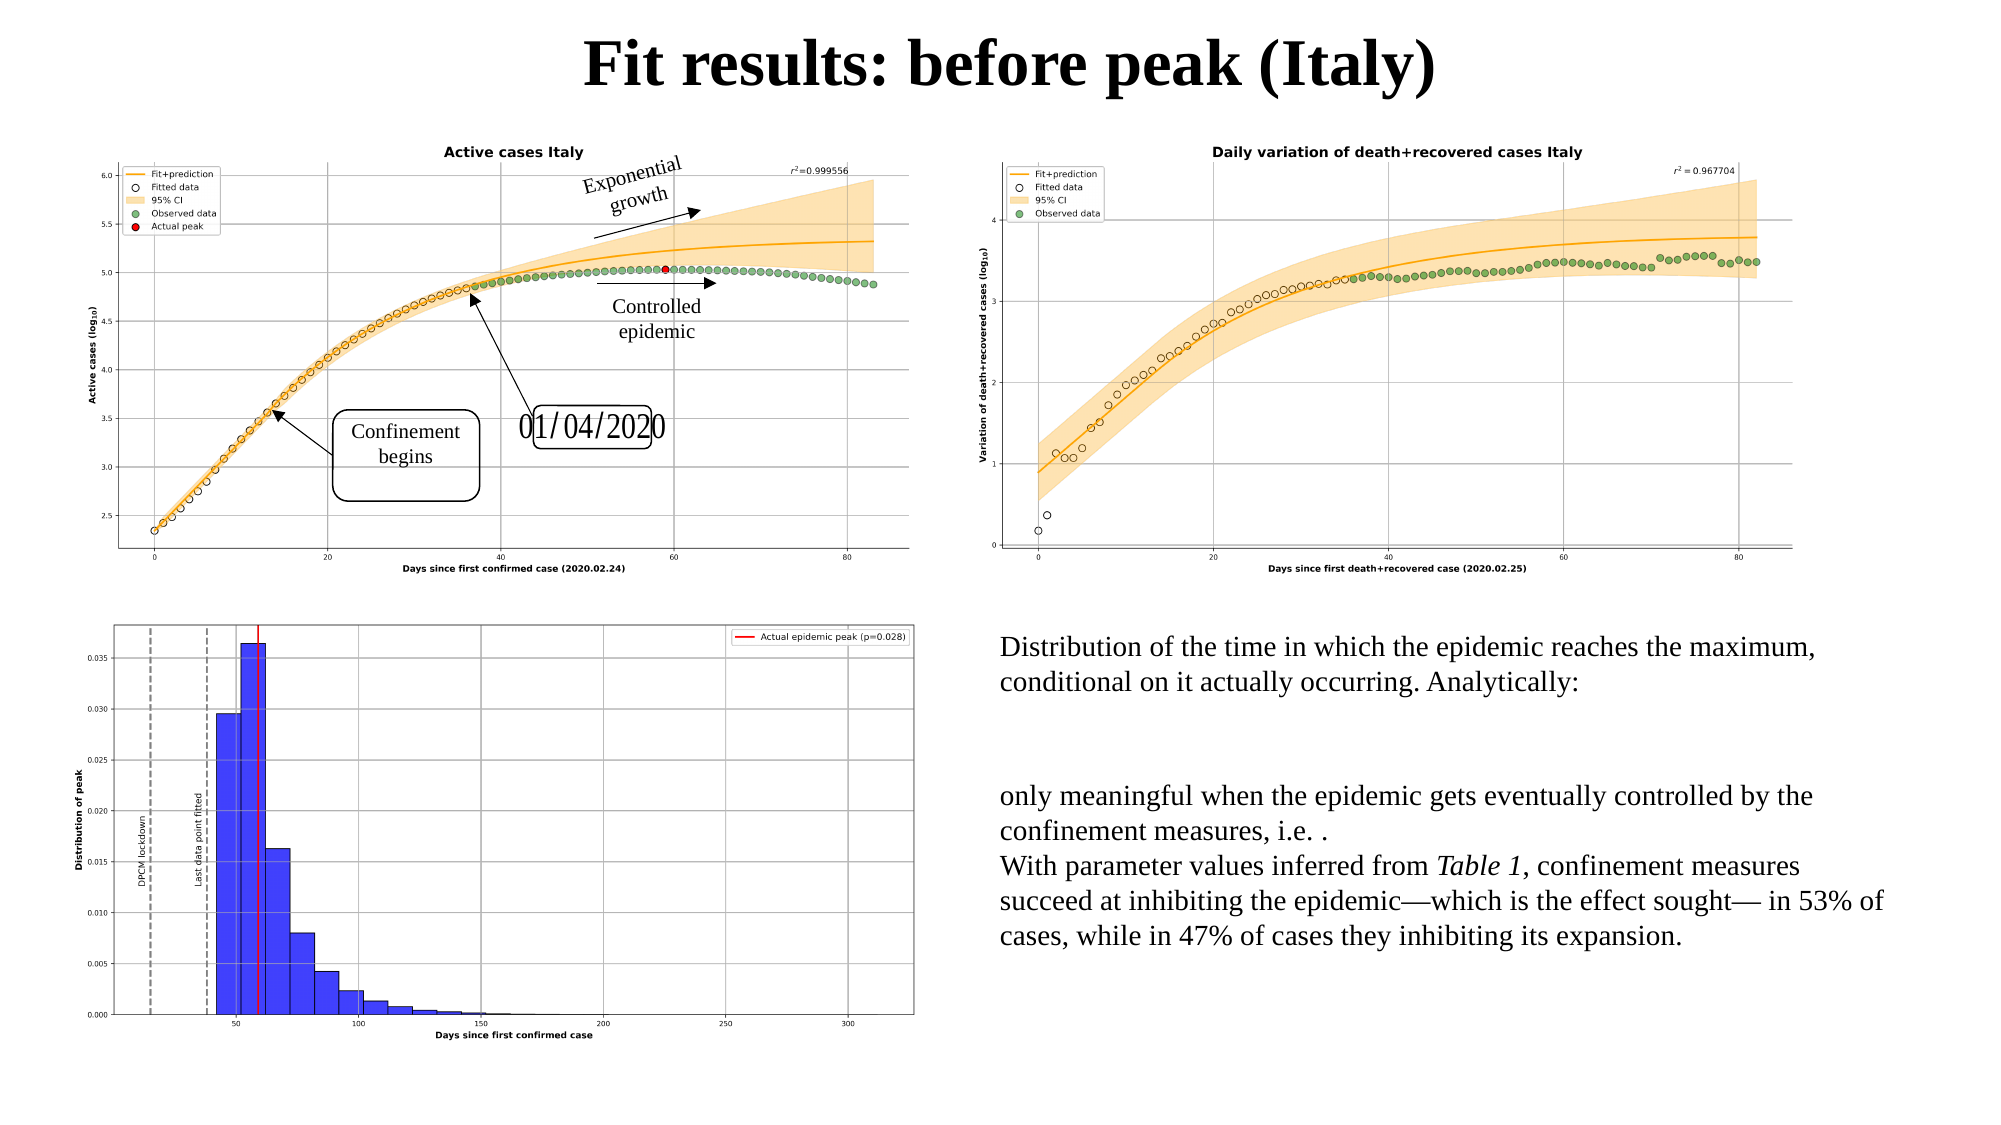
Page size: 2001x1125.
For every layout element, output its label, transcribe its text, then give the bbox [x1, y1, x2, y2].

title Fit results: before peak (Italy) [148, 0, 1874, 101]
picture [0, 101, 1894, 1079]
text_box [0, 101, 875, 612]
